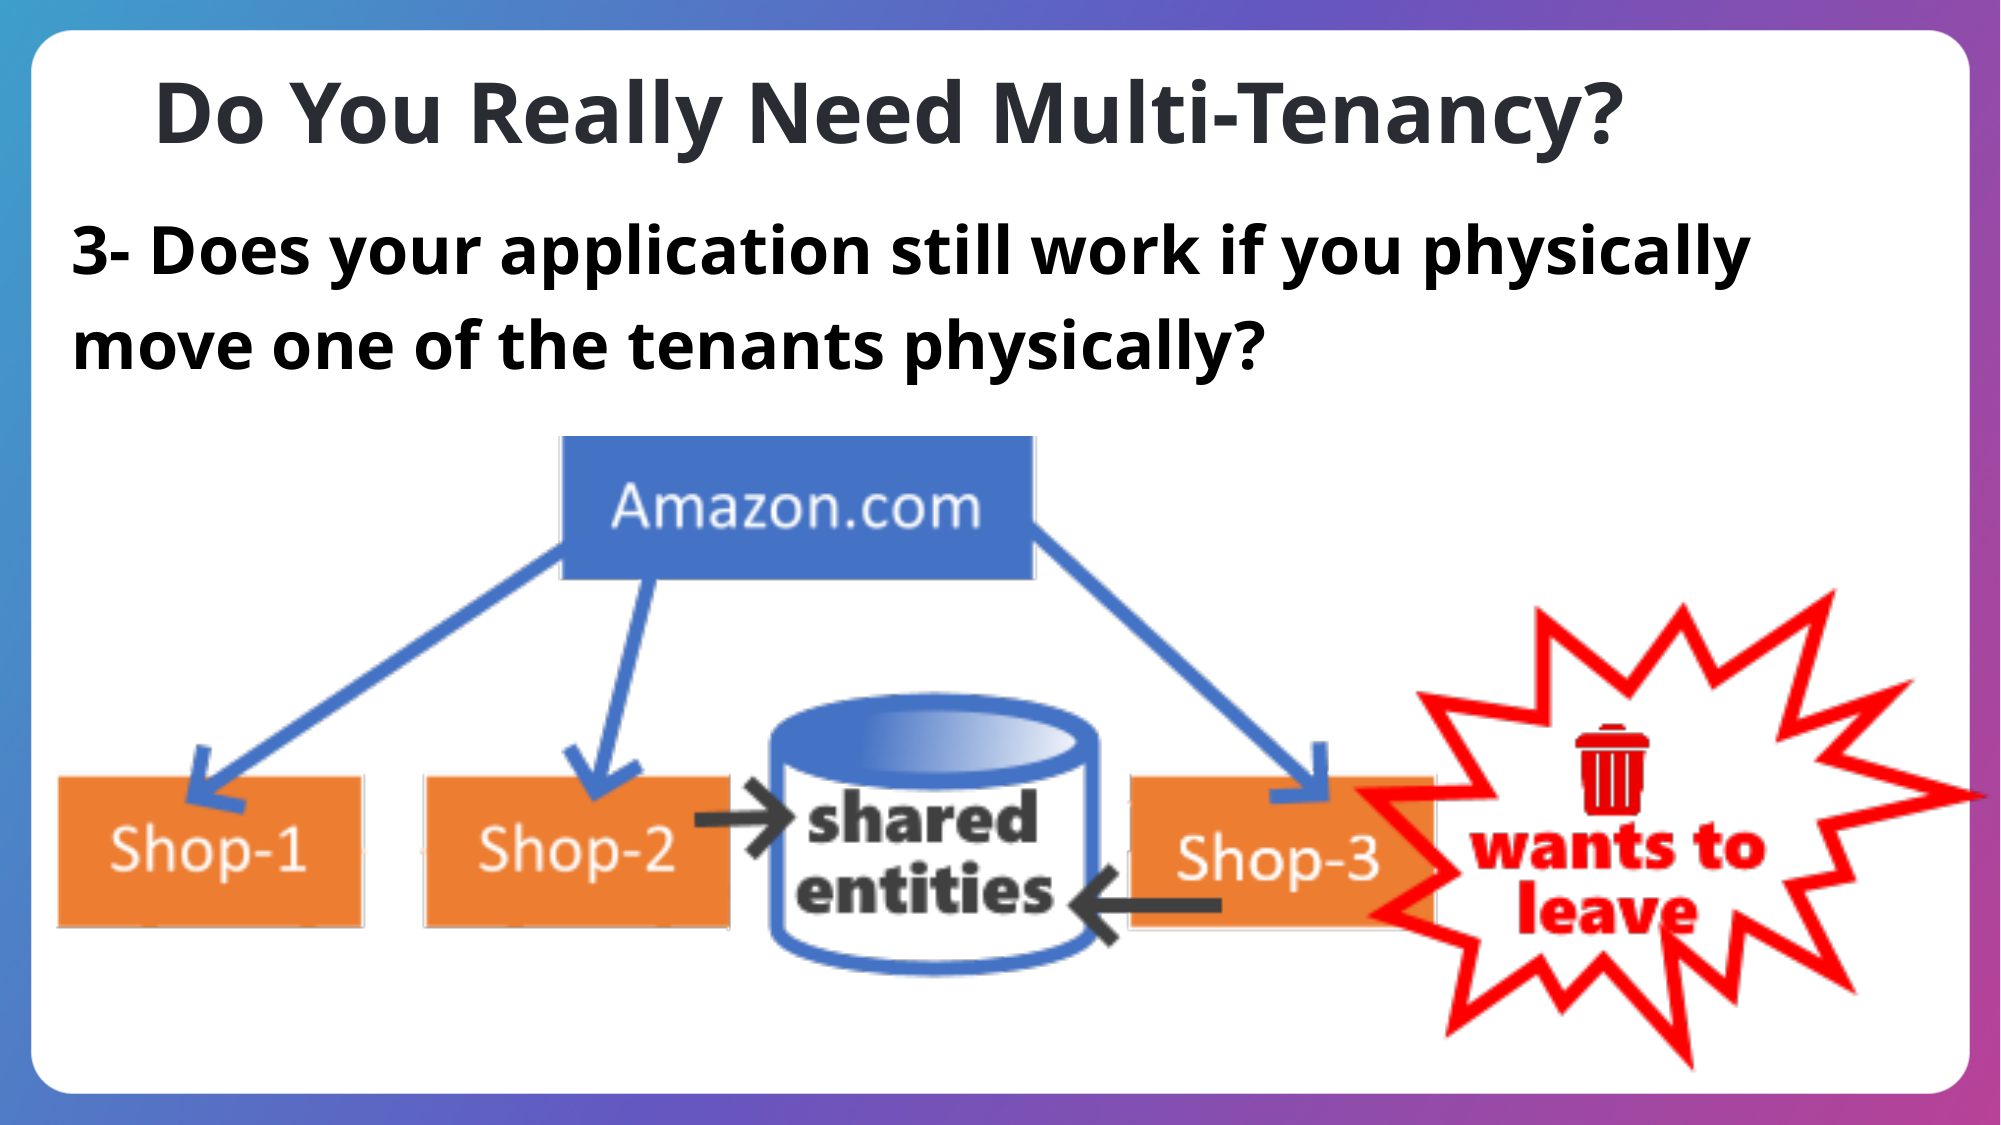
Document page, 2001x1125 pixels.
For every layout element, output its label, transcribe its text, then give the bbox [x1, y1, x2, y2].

text_box Do You Really Need Multi-Tenancy? [137, 62, 1863, 170]
text_box 3- Does your application still work if you physically move one of the tenants physically? [56, 183, 1944, 423]
picture [0, 0, 2001, 1125]
